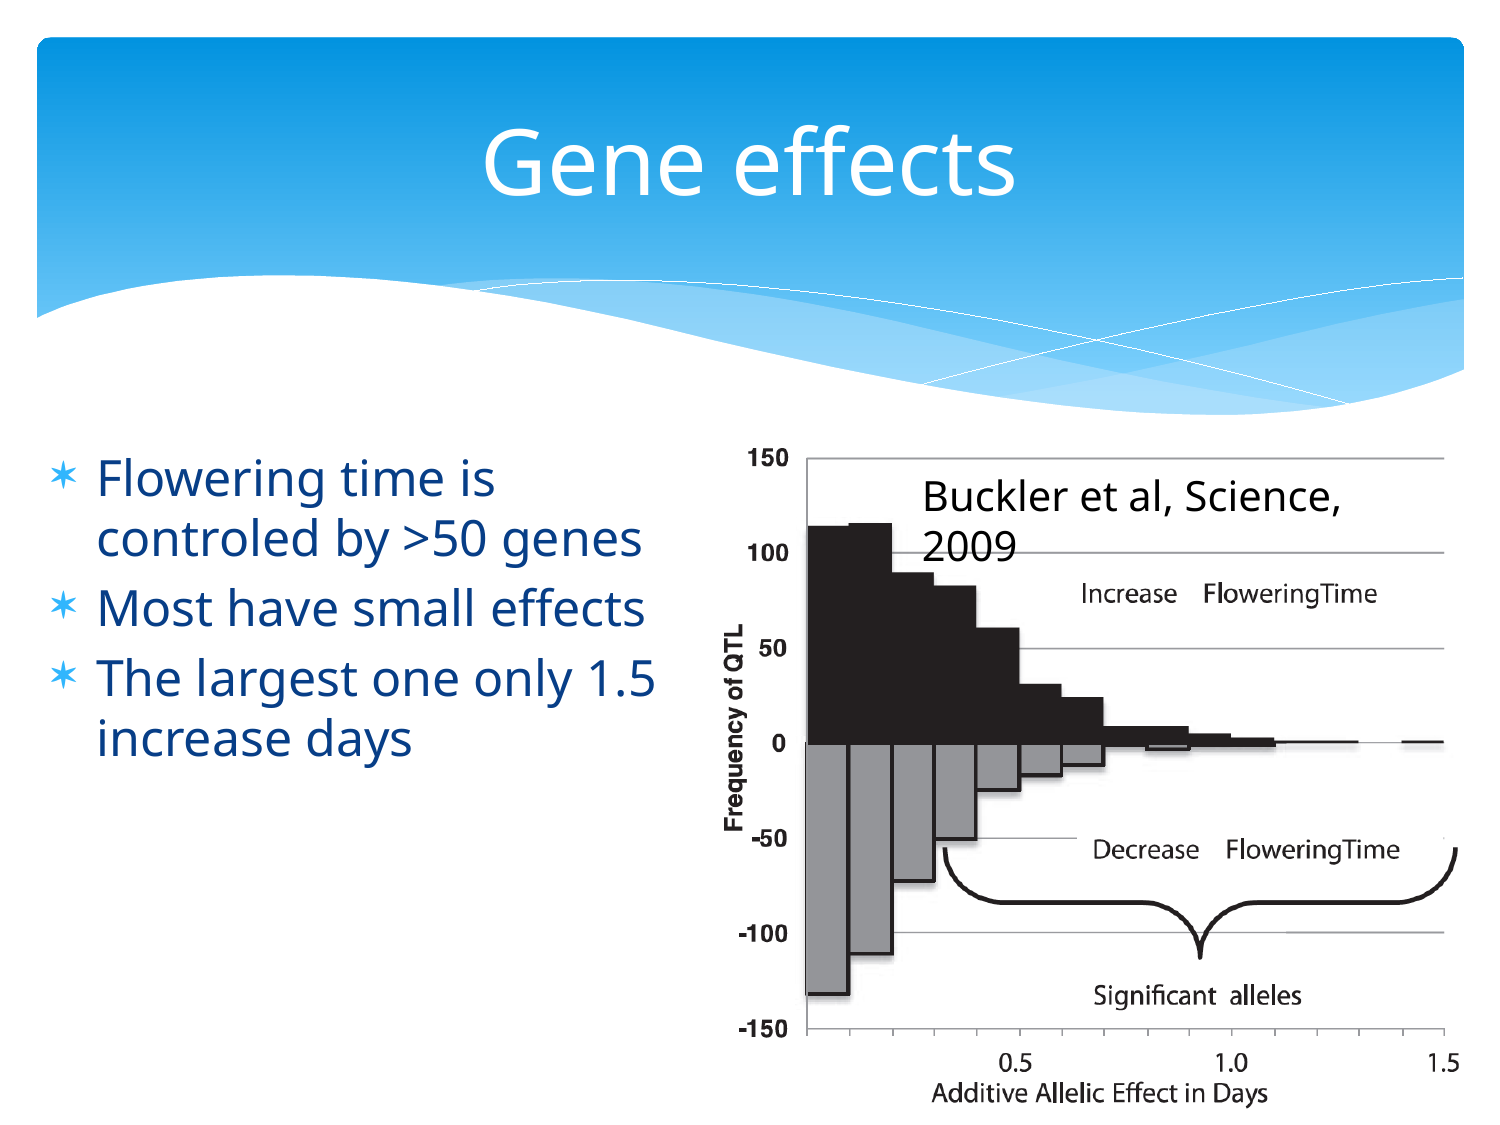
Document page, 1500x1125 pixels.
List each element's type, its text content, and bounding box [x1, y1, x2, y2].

picture [693, 437, 1489, 1114]
list Flowering time is controled by >50 genes Most have small effects The largest one only 1.5 increase days [36, 438, 690, 1005]
title Gene effects [75, 55, 1425, 261]
